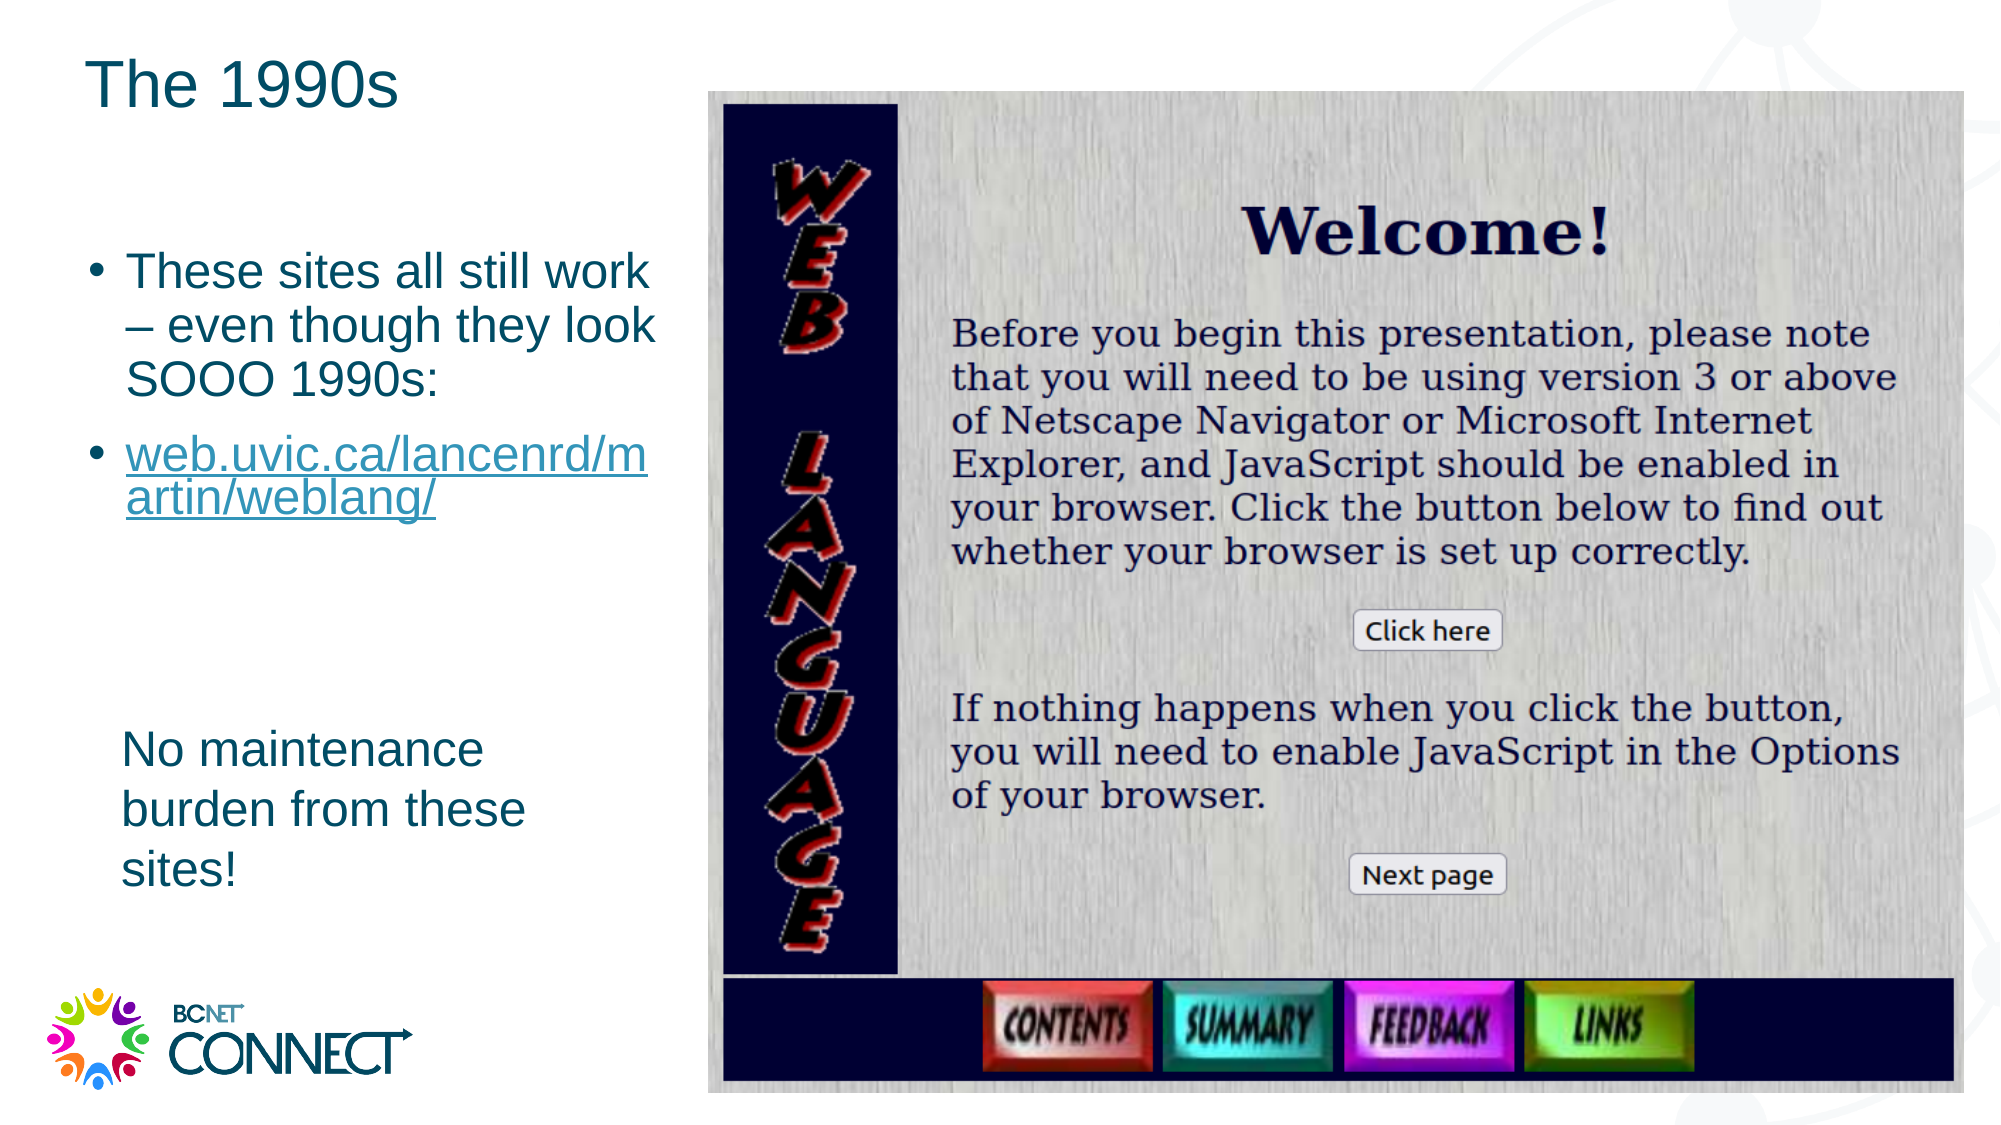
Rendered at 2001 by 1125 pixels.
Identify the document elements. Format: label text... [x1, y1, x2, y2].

picture [708, 0, 2000, 1125]
list These sites all still work – even though they look SOOO 1990s:​ web.uvic.ca/lancenrd/martin/weblang/ [73, 237, 679, 561]
title The 1990s [70, 0, 1621, 171]
picture [47, 988, 413, 1090]
text_box No maintenance burden from these sites! [106, 708, 668, 891]
